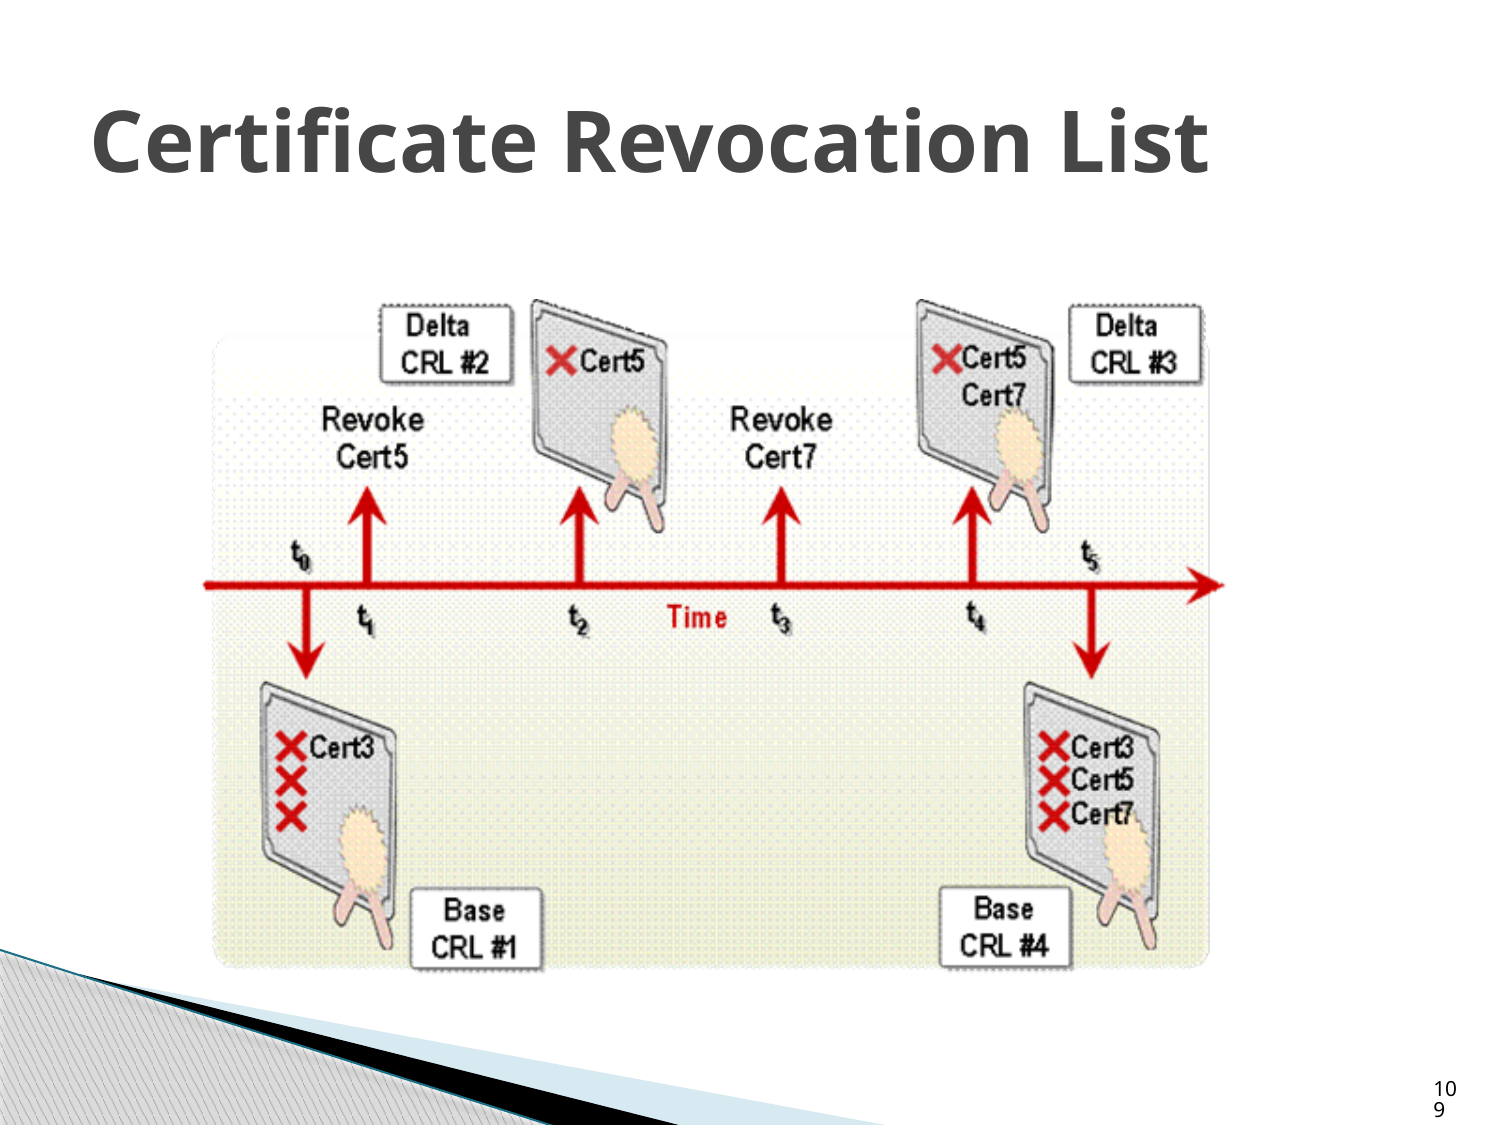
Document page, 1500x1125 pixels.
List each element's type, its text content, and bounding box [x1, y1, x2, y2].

title Certificate Revocation List [75, 45, 1425, 233]
slide_number 109 [1418, 1051, 1479, 1112]
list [199, 299, 1232, 976]
